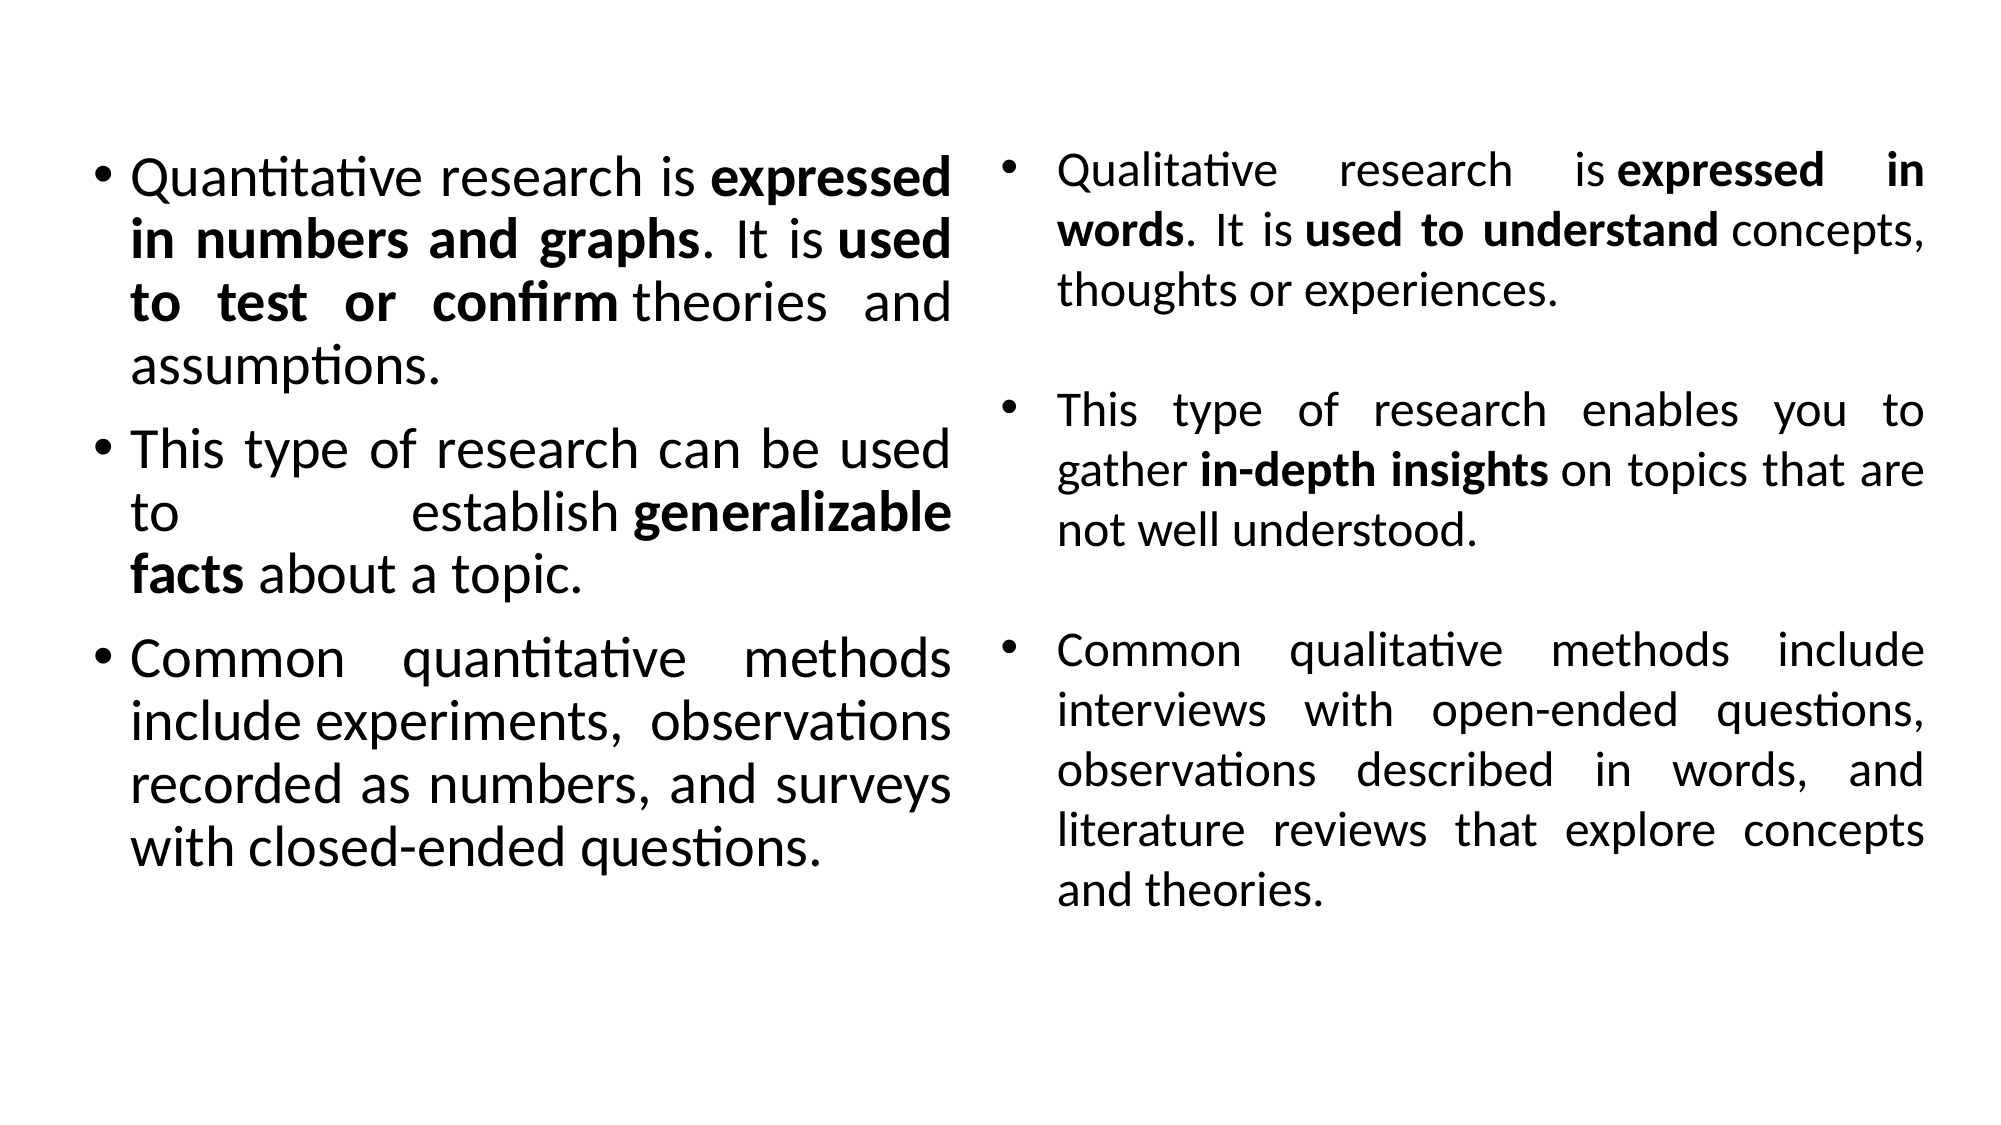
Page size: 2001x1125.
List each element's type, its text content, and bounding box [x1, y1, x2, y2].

list Quantitative research is expressed in numbers and graphs. It is used to test or confirm theories and assumptions. This type of research can be used to establish generalizable facts about a topic. Common quantitative methods include experiments, observations recorded as numbers, and surveys with closed-ended questions. [78, 138, 968, 987]
text_box Qualitative research is expressed in words. It is used to understand concepts, thoughts or experiences. This type of research enables you to gather in-depth insights on topics that are not well understood. Common qualitative methods include interviews with open-ended questions, observations described in words, and literature reviews that explore concepts and theories. [985, 128, 1941, 924]
